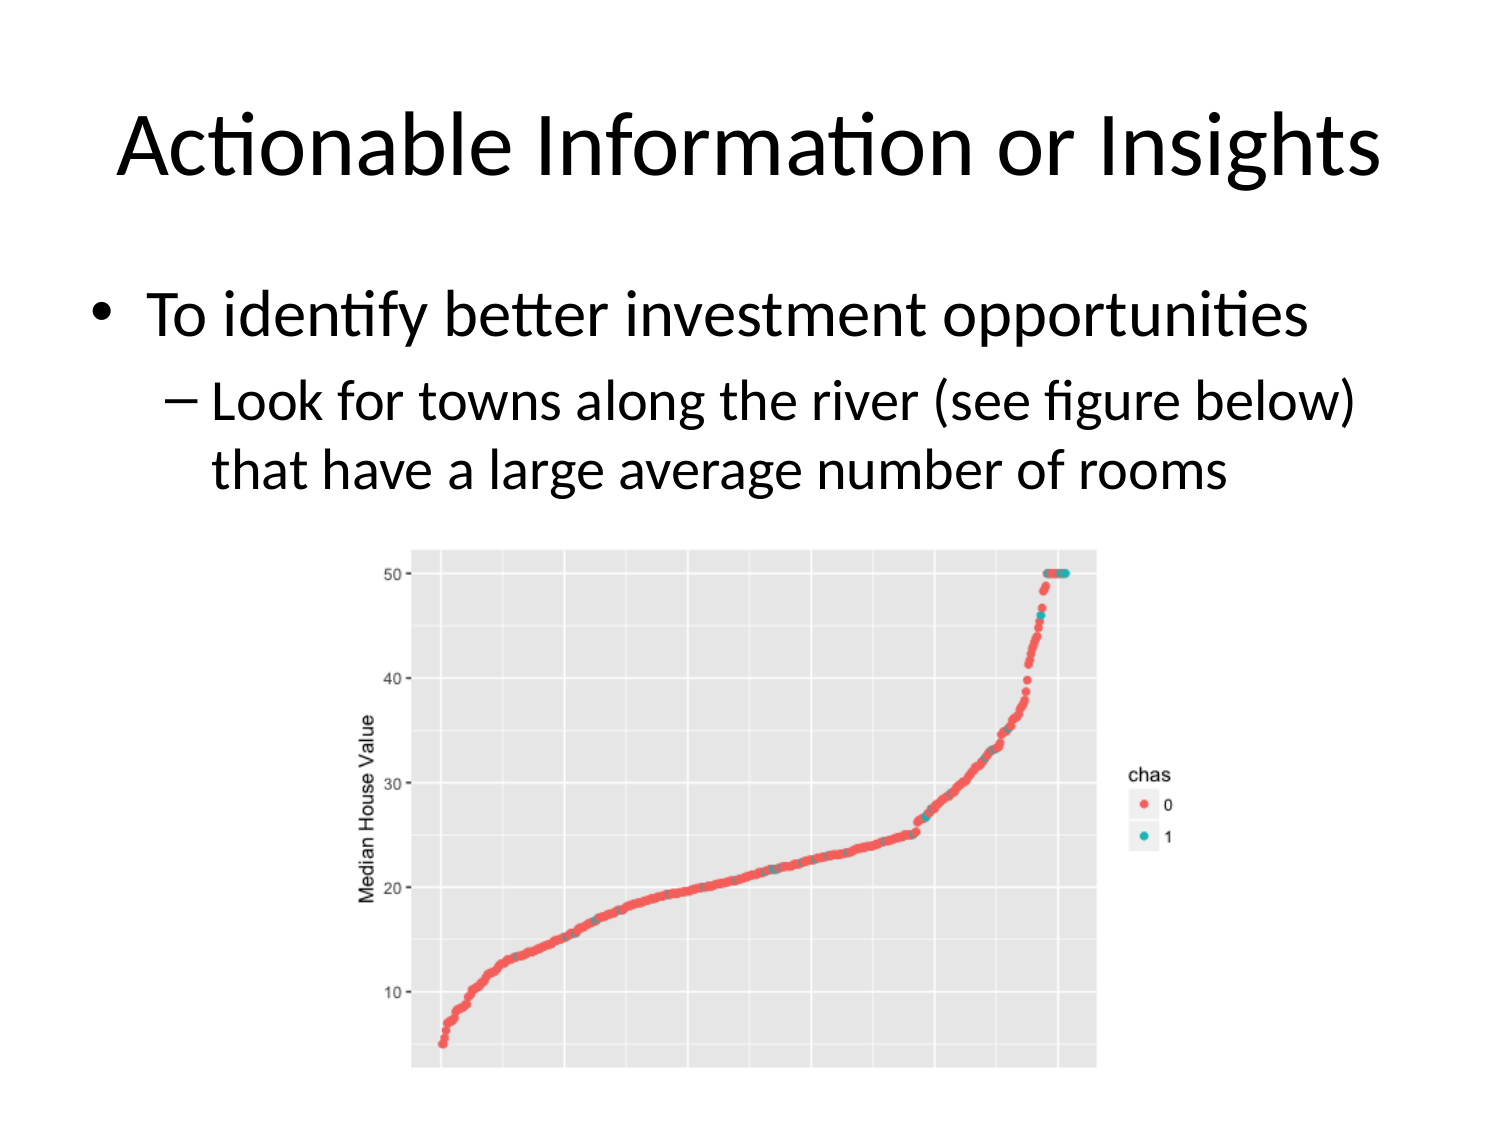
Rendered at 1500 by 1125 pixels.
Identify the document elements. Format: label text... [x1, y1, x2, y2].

title Actionable Information or Insights [75, 45, 1425, 233]
list To identify better investment opportunities Look for towns along the river (see figure below) that have a large average number of rooms [75, 262, 1425, 1083]
picture [349, 540, 1194, 1083]
